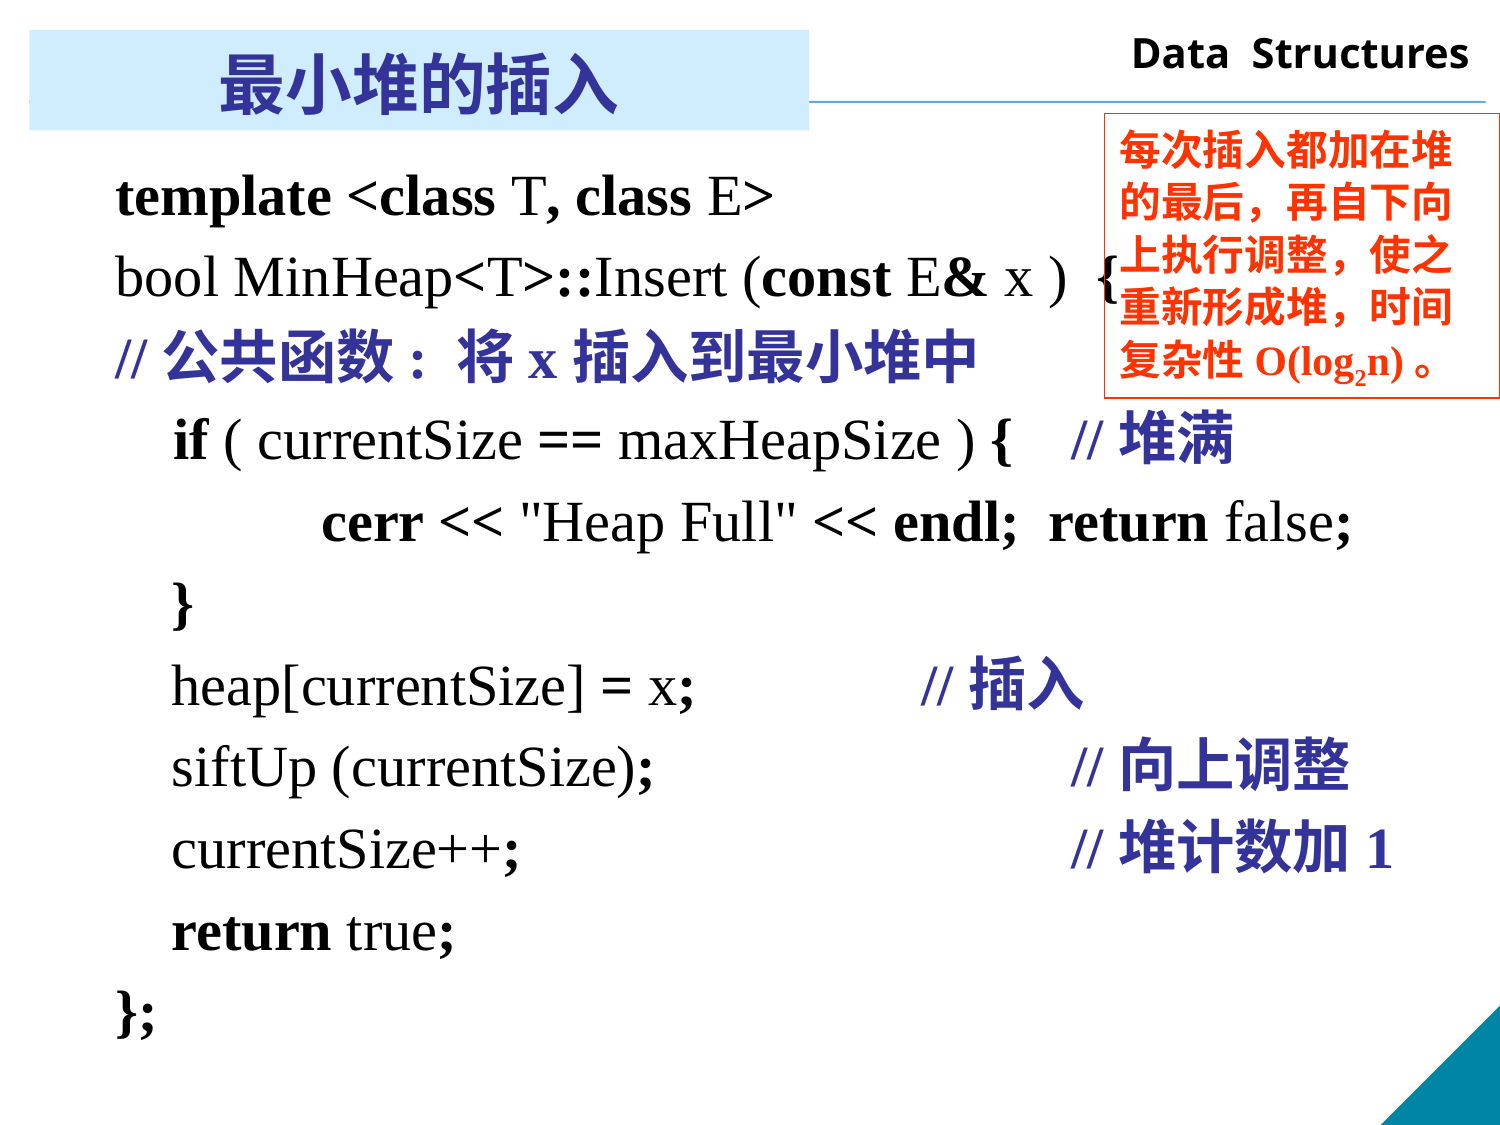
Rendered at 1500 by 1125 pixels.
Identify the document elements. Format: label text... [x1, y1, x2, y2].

text_box 每次插入都加在堆的最后，再自下向上执行调整，使之重新形成堆，时间复杂性O(log2n)。 [1104, 113, 1500, 399]
list template <class T, class E> bool MinHeap<T>::Insert (const E& x ) { //公共函数: 将x插入到最小堆中 if ( currentSize == maxHeapSize ) { //堆满 cerr << "Heap Full" << endl; return false; } heap[currentSize] = x; //插入 siftUp (currentSize); //向上调整 currentSize++; //堆计数加1 return true; }; [100, 149, 1451, 1071]
title 最小堆的插入 [29, 29, 810, 131]
